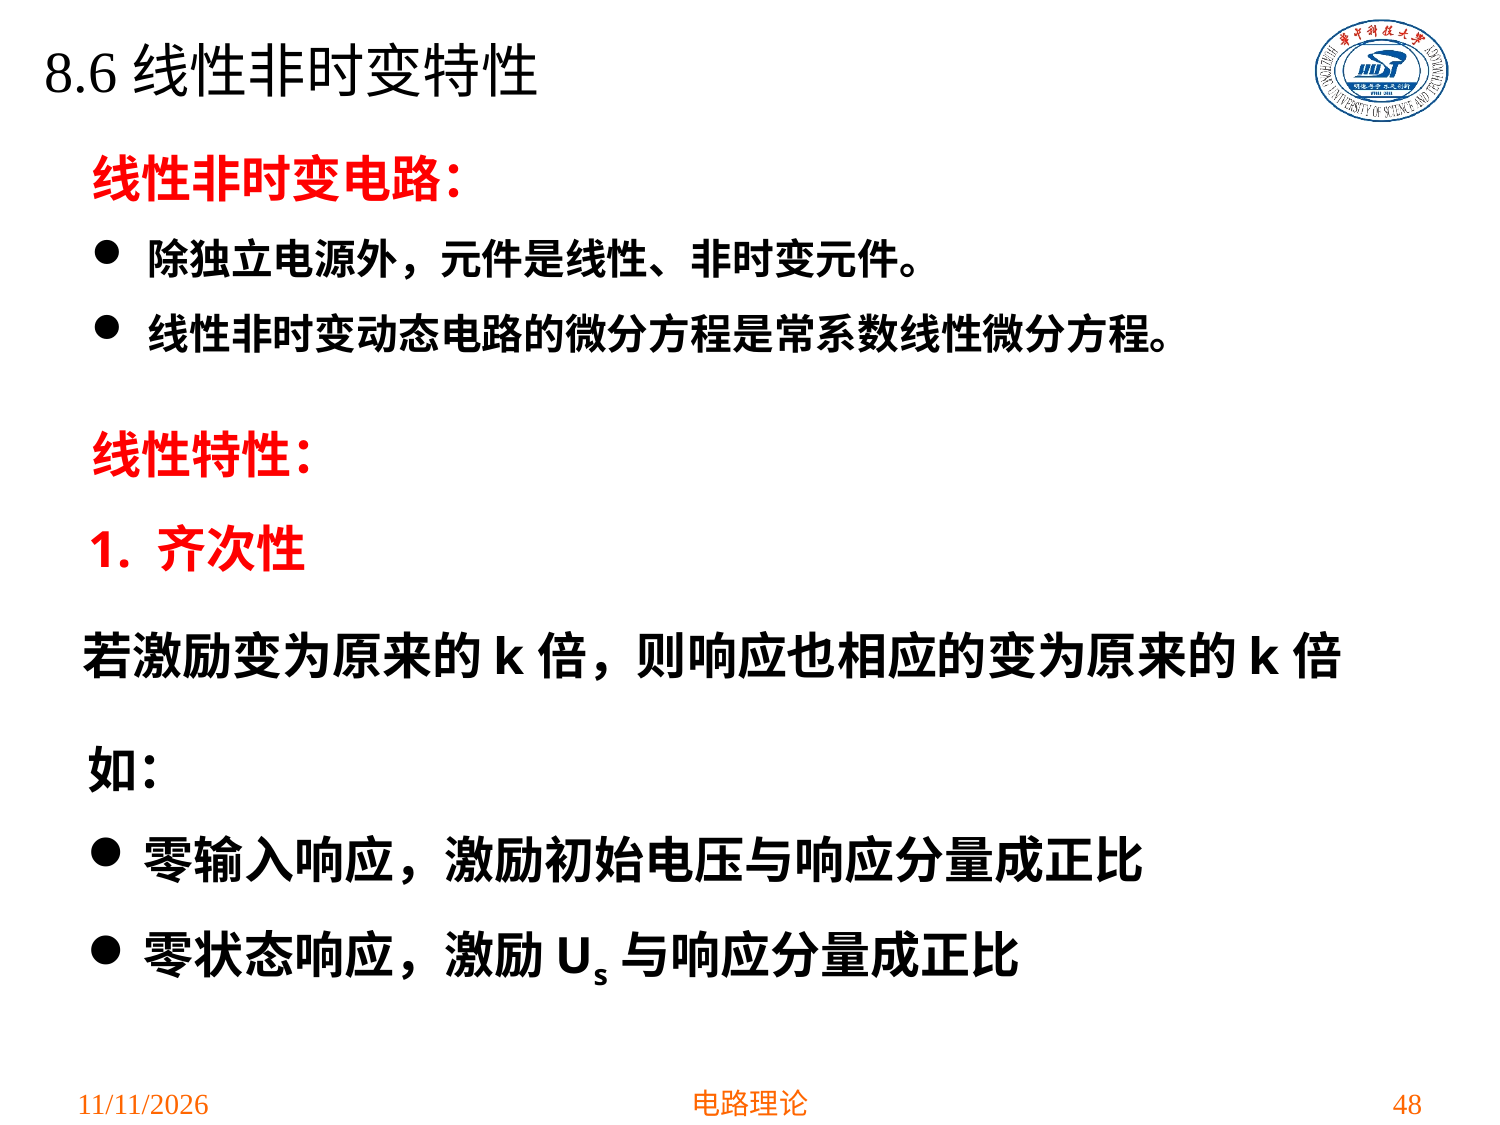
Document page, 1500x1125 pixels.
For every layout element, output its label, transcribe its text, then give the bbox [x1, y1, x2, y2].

text_box 若激励变为原来的k倍，则响应也相应的变为原来的k倍 [67, 597, 1389, 681]
text_box 线性非时变电路： 除独立电源外，元件是线性、非时变元件。 线性非时变动态电路的微分方程是常系数线性微分方程。 [76, 125, 1353, 350]
title 8.6线性非时变特性 [29, 31, 1427, 109]
slide_number 48 [1125, 1078, 1438, 1125]
text_box 线性特性： [76, 397, 361, 480]
picture [1305, 13, 1459, 125]
footer 电路理论 [512, 1078, 988, 1125]
text_box 1. 齐次性 [74, 491, 358, 575]
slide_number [62, 1078, 375, 1125]
